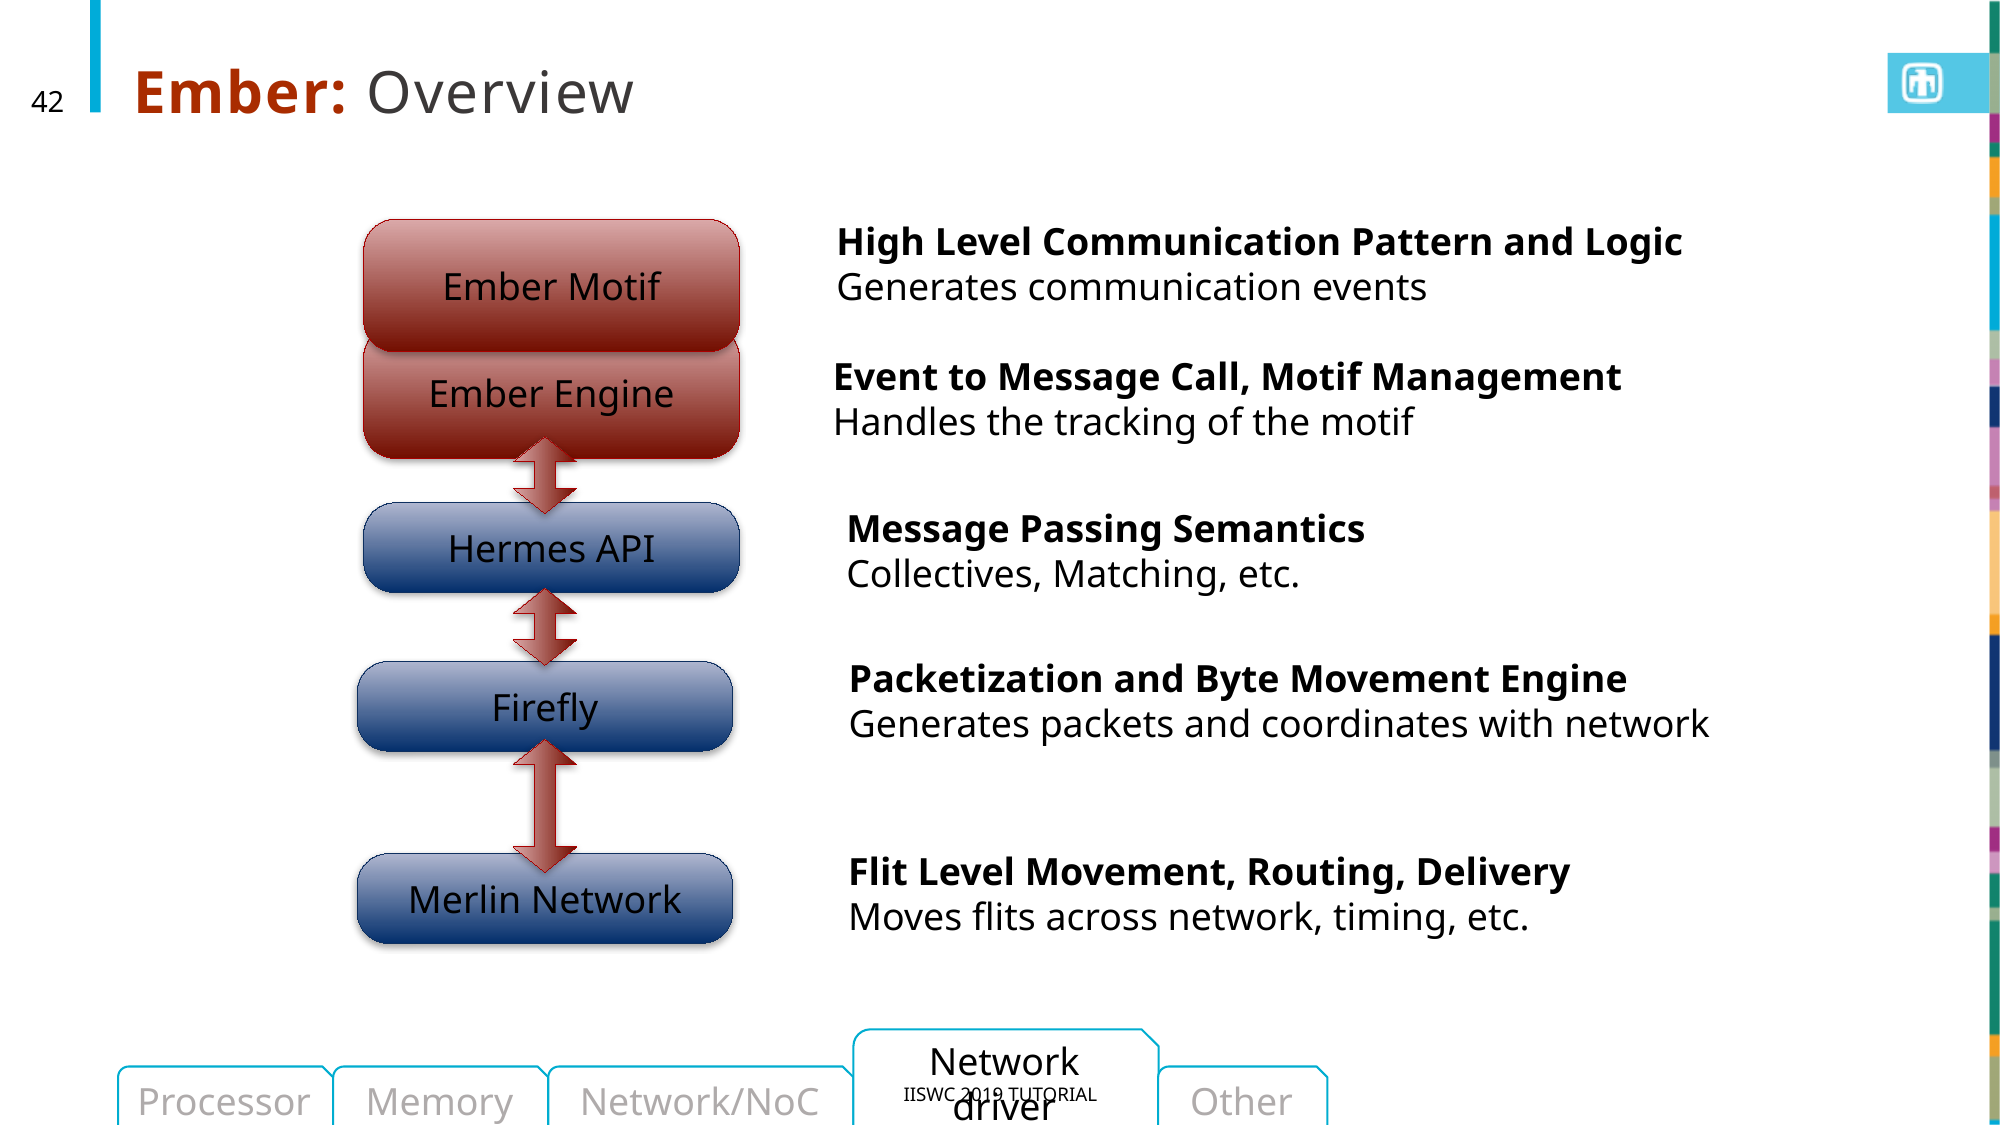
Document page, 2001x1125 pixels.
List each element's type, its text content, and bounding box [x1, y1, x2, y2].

text_box Firefly [357, 661, 733, 752]
footer IISWC 2019 Tutorial [604, 1063, 1396, 1124]
picture [1990, 1, 1999, 215]
text_box [513, 588, 577, 666]
text_box [513, 436, 577, 514]
text_box Ember Engine [363, 346, 740, 459]
text_box Message Passing Semantics Collectives, Matching, etc. [838, 497, 1374, 603]
text_box Packetization and Byte Movement Engine Generates packets and coordinates with network [848, 654, 1711, 745]
picture [1990, 330, 1999, 1120]
text_box Merlin Network [357, 853, 733, 944]
text_box Ember Motif [363, 219, 740, 352]
text_box Flit Level Movement, Routing, Delivery Moves flits across network, timing, etc. [848, 847, 1572, 938]
text_box Hermes API [363, 502, 740, 593]
text_box Network/NoC [547, 1065, 852, 1125]
text_box Processor [117, 1065, 332, 1125]
picture [1901, 62, 1944, 104]
text_box High Level Communication Pattern and Logic Generates communication events [836, 218, 1685, 309]
title Ember: Overview [118, 39, 1769, 133]
text_box [513, 739, 577, 873]
slide_number 42 [10, 73, 80, 133]
text_box Memory [332, 1065, 547, 1125]
text_box Event to Message Call, Motif Management Handles the tracking of the motif [832, 352, 1624, 443]
text_box Network driver [852, 1028, 1160, 1063]
